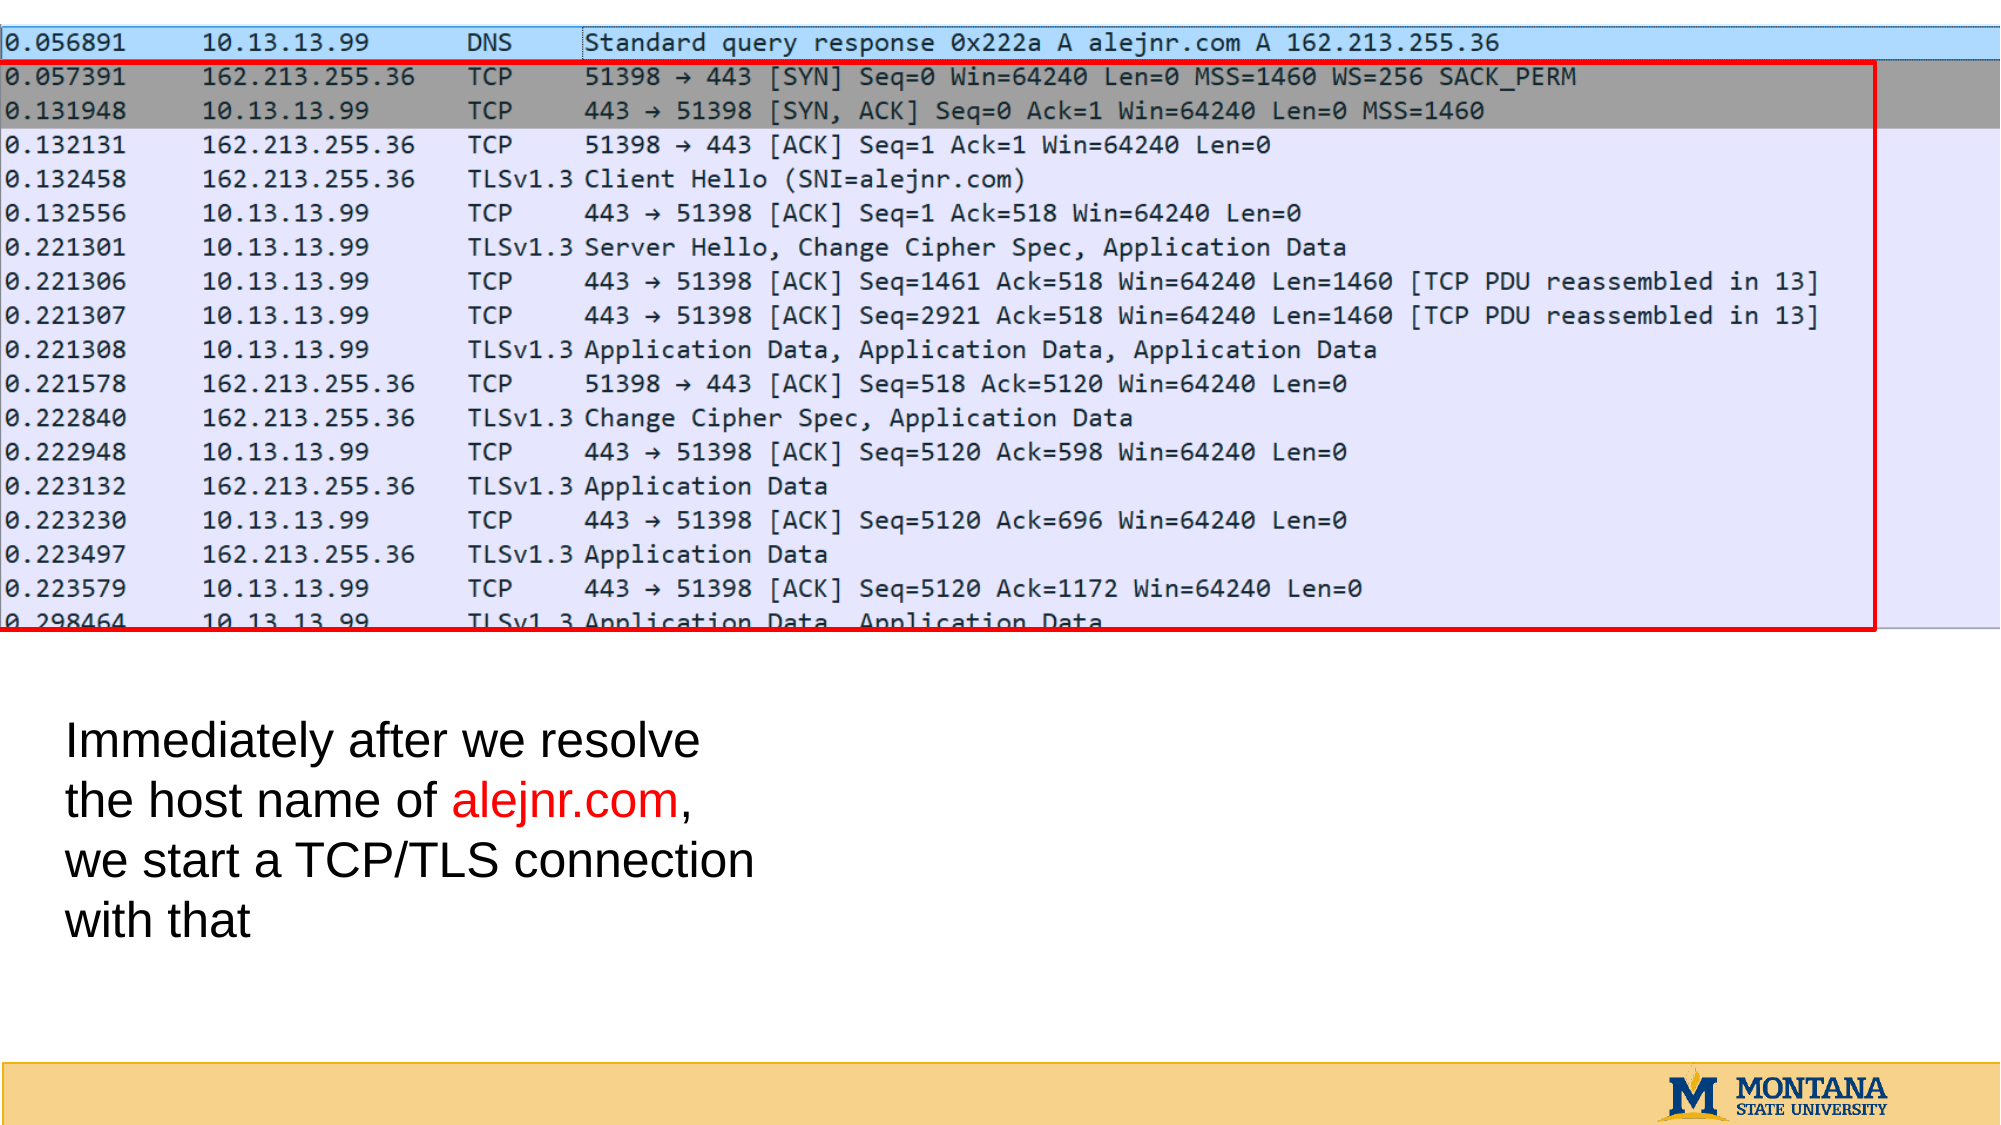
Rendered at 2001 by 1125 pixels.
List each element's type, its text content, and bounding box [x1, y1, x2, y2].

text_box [1889, 1062, 2000, 1125]
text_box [1, 1062, 1654, 1125]
picture [1656, 1062, 1888, 1123]
picture [0, 24, 2000, 630]
text_box Immediately after we resolve the host name of alejnr.com, we start a TCP/TLS connection with that [50, 699, 771, 955]
